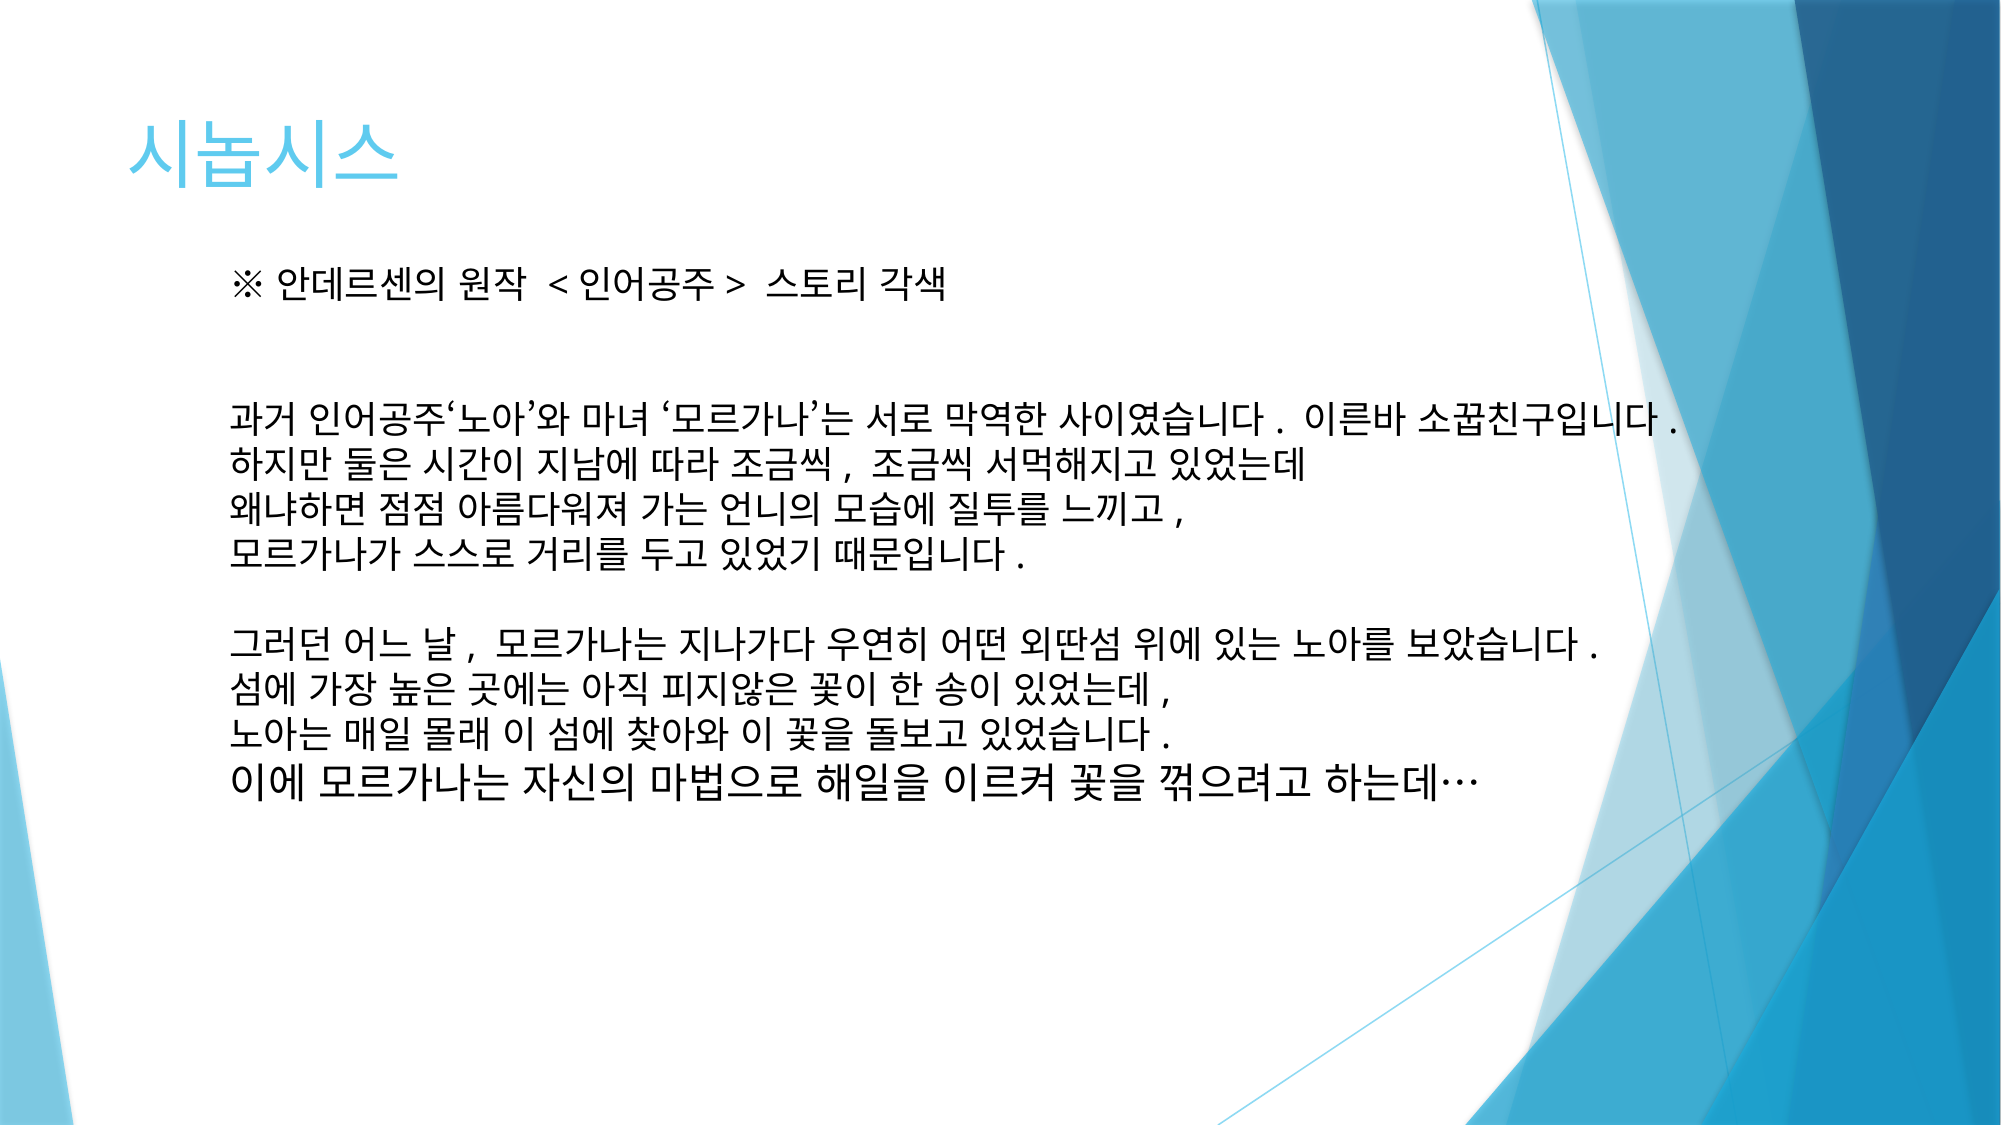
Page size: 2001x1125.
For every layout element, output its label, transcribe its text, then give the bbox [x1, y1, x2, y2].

text_box ※안데르센의 원작 <인어공주> 스토리 각색 과거 인어공주‘노아’와 마녀 ‘모르가나’는 서로 막역한 사이였습니다. 이른바 소꿉친구입니다. 하지만 둘은 시간이 지남에 따라 조금씩, 조금씩 서먹해지고 있었는데 왜냐하면 점점 아름다워져 가는 언니의 모습에 질투를 느끼고, 모르가나가 스스로 거리를 두고 있었기 때문입니다. 그러던 어느 날, 모르가나는 지나가다 우연히 어떤 외딴섬 위에 있는 노아를 보았습니다. 섬에 가장 높은 곳에는 아직 피지않은 꽃이 한 송이 있었는데, 노아는 매일 몰래 이 섬에 찾아와 이 꽃을 돌보고 있었습니다. 이에 모르가나는 자신의 마법으로 해일을 이르켜 꽃을 꺾으려고 하는데… [214, 254, 1694, 814]
title 시놉시스 [111, 99, 1522, 317]
